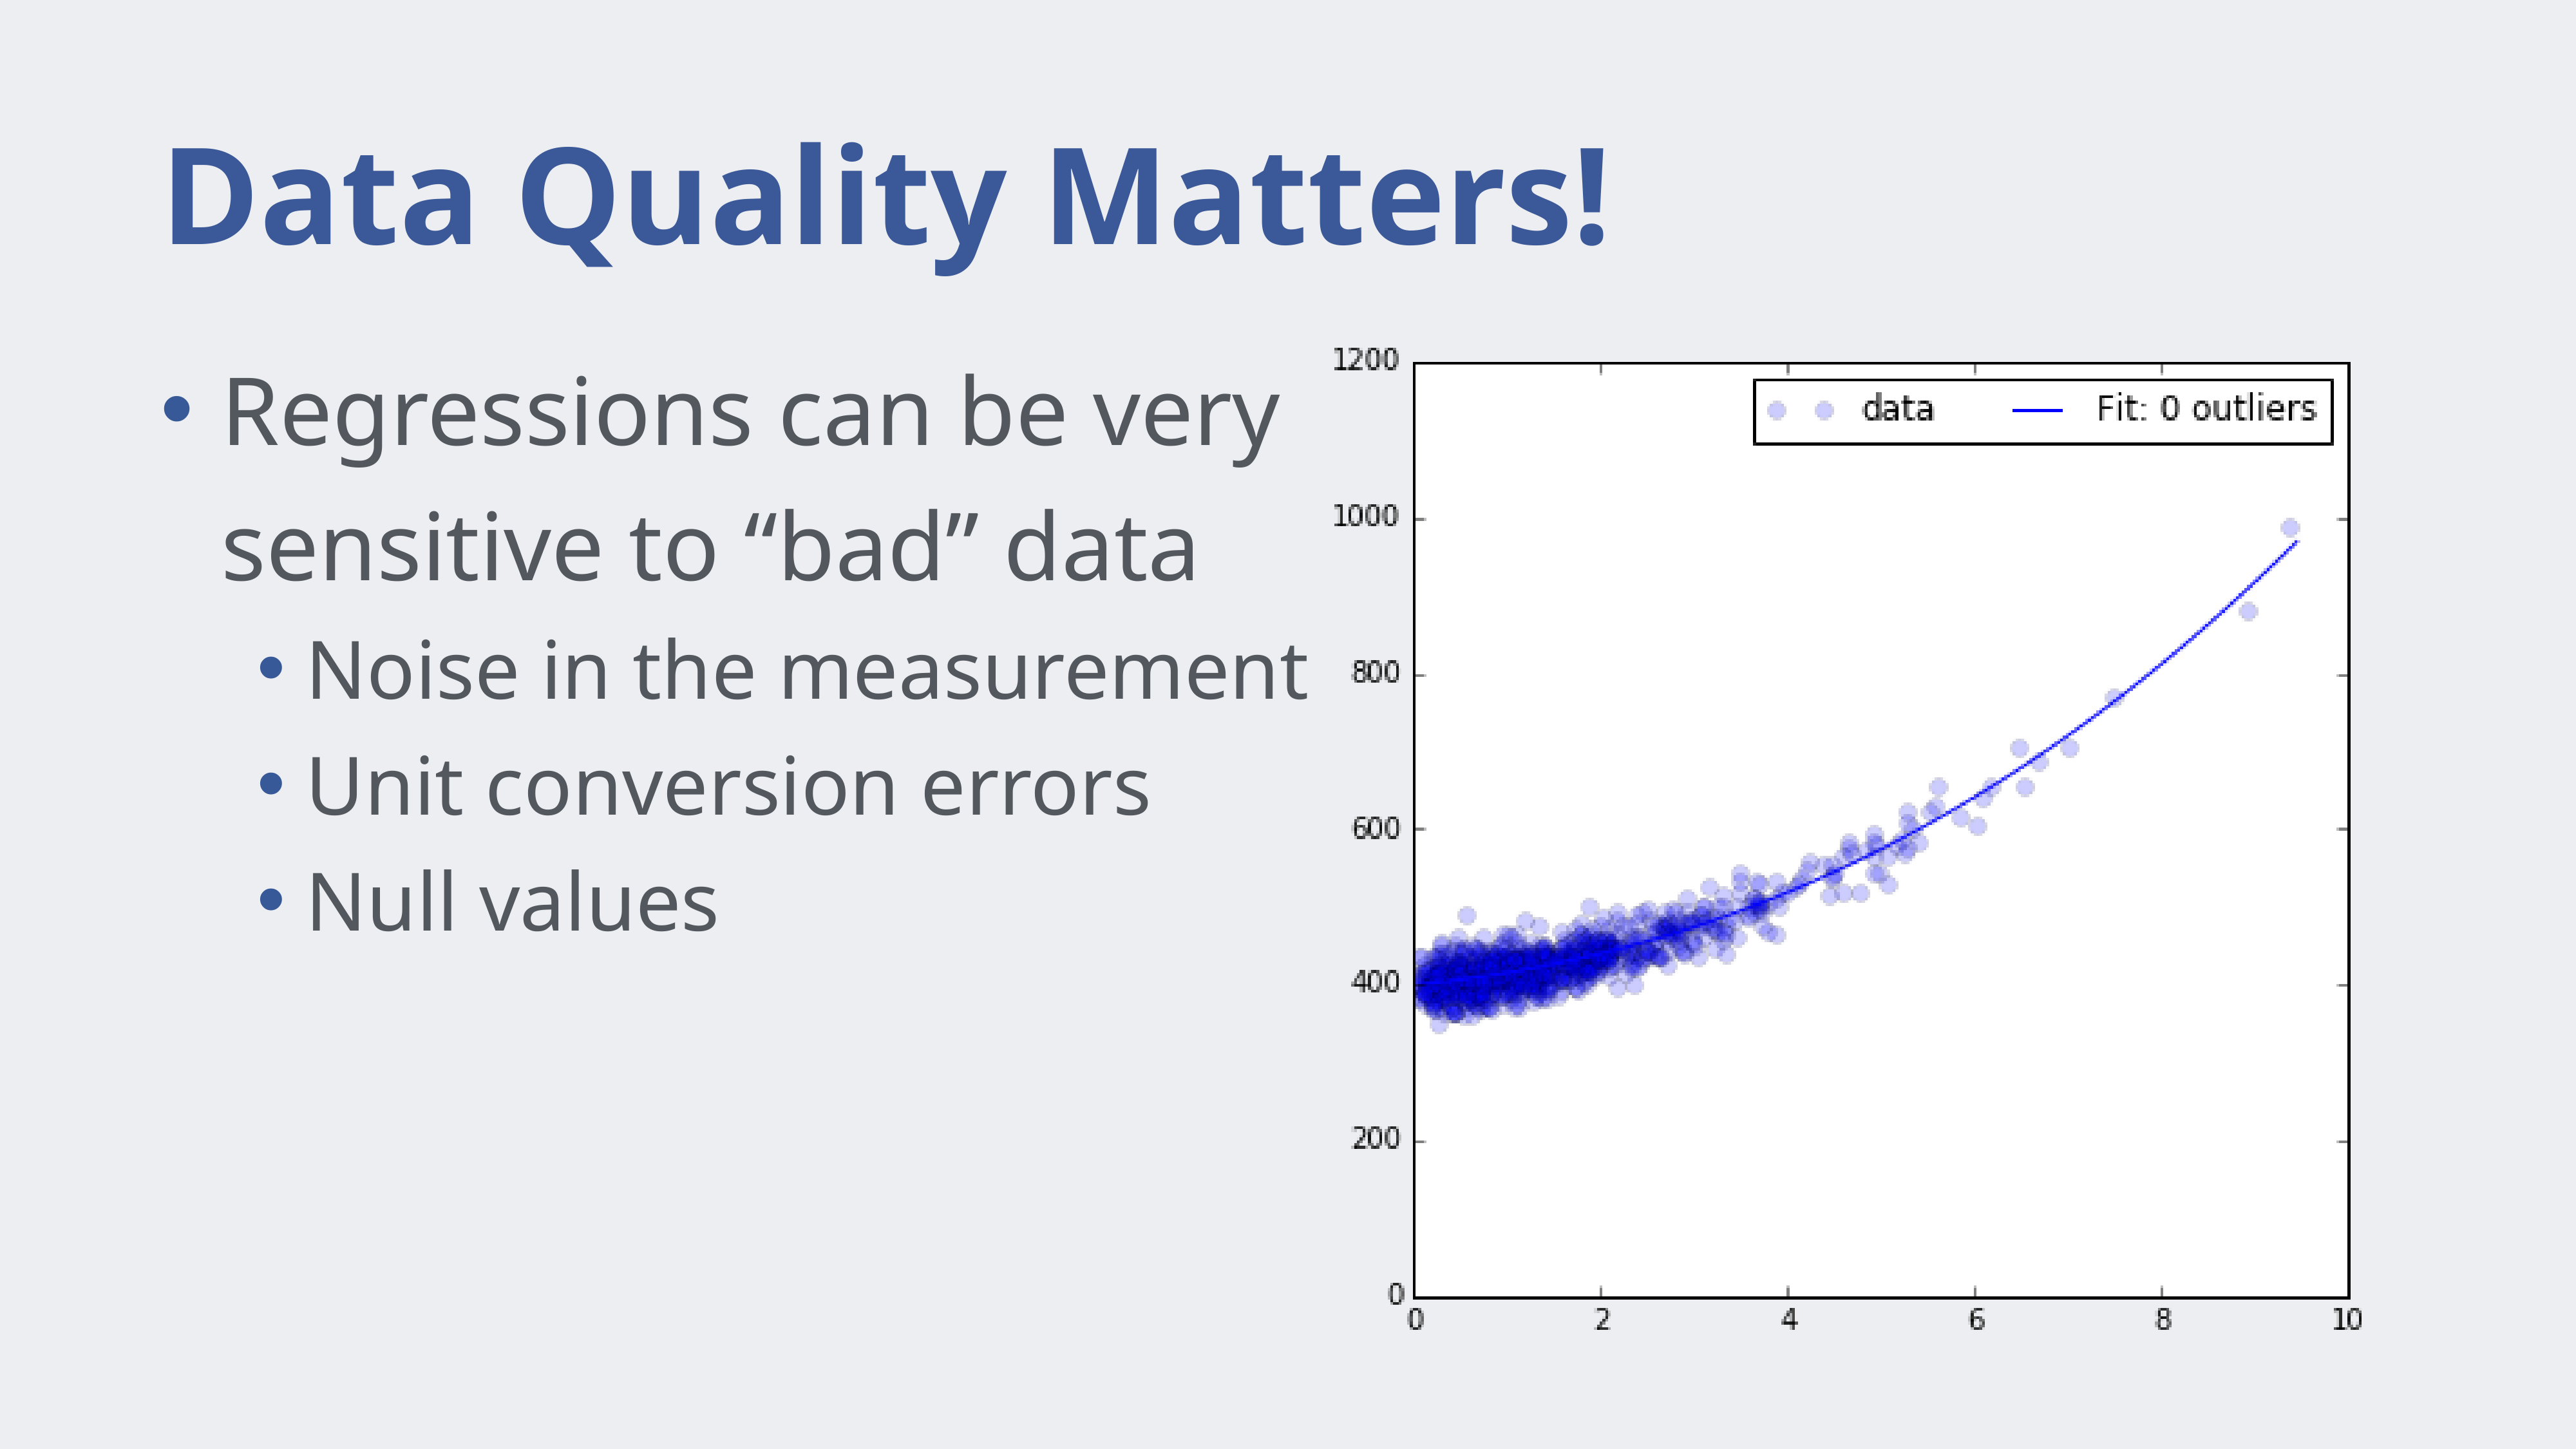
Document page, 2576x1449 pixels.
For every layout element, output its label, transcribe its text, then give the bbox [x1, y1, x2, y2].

list Regressions can be very sensitive to “bad” data Noise in the measurement Unit conversion errors Null values [160, 328, 1312, 1335]
title Data Quality Matters! [160, 109, 2415, 305]
picture [1312, 328, 2384, 1356]
